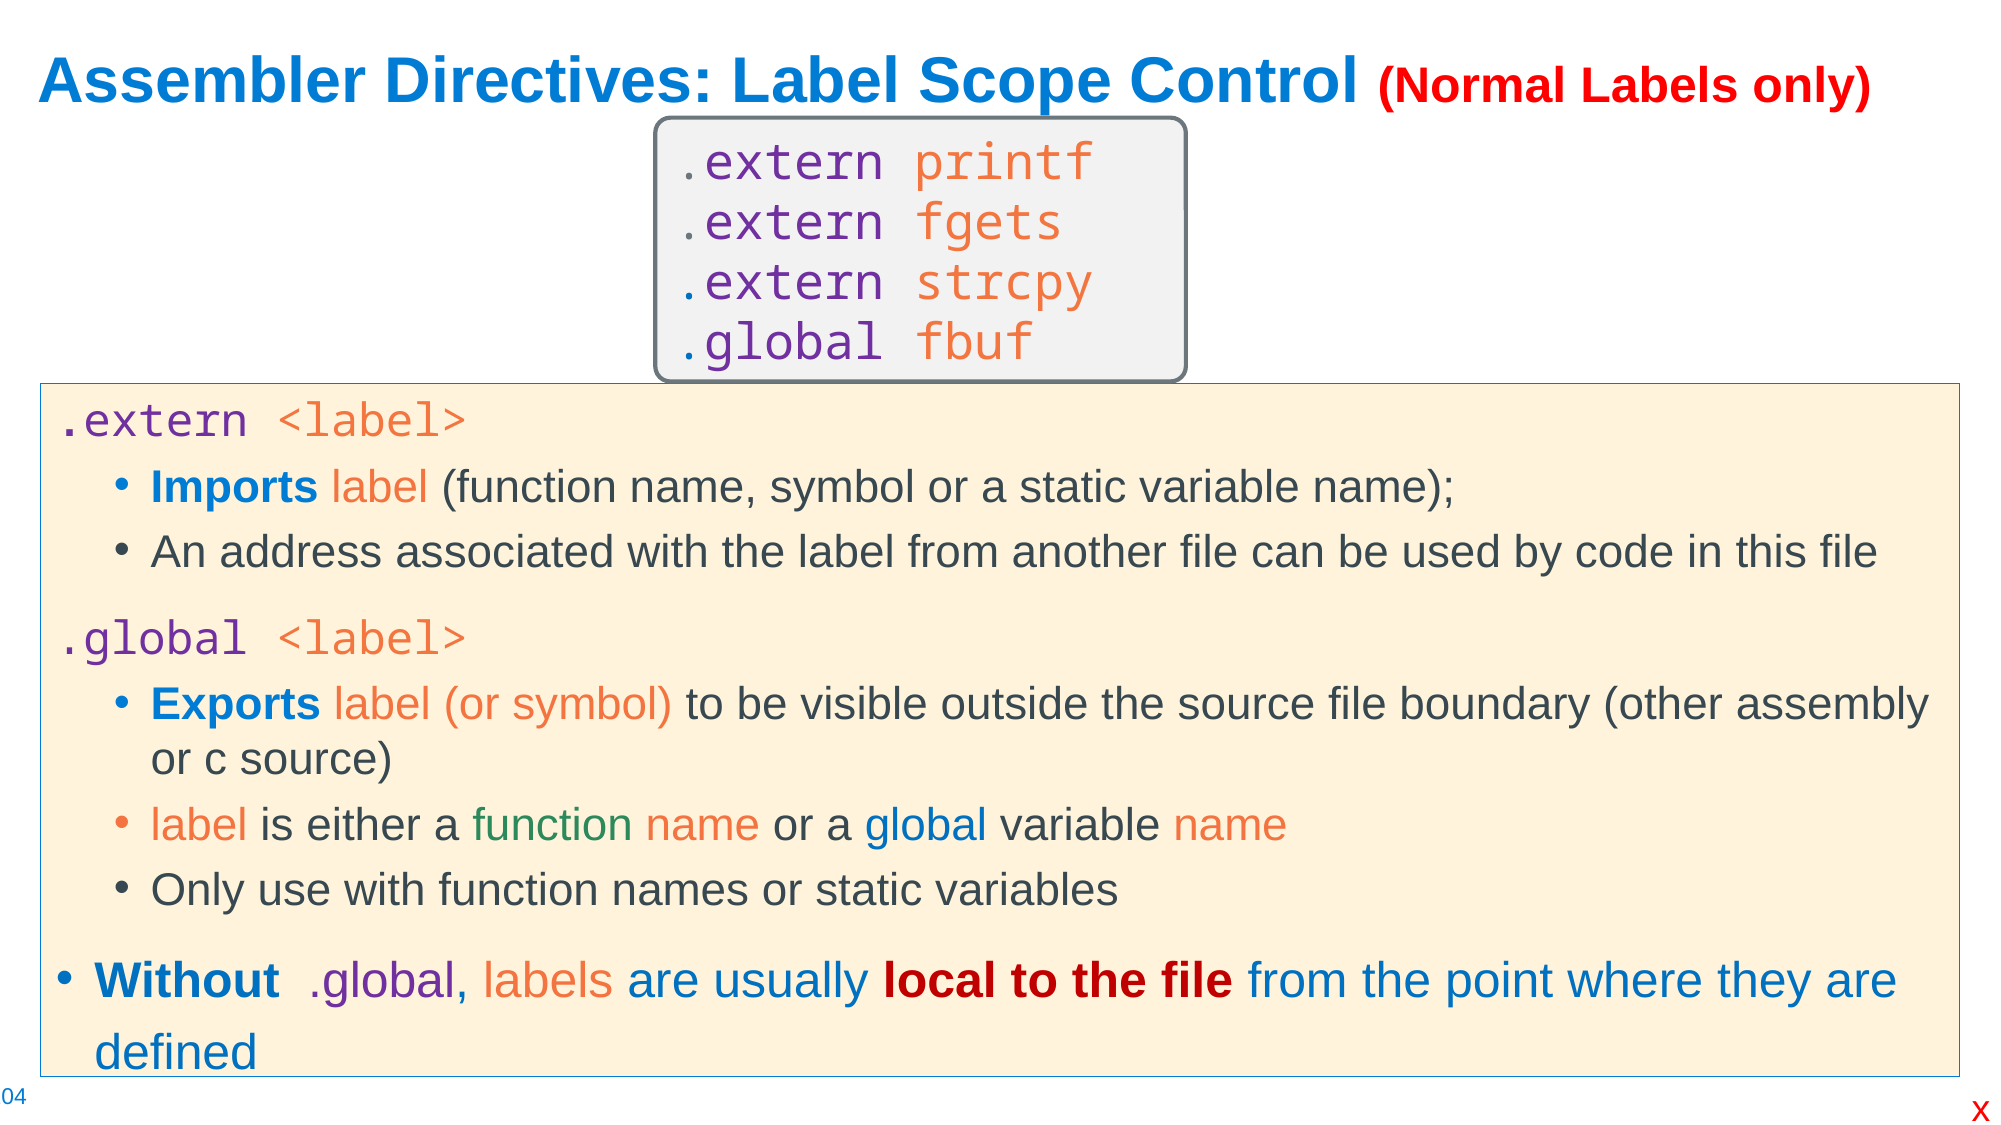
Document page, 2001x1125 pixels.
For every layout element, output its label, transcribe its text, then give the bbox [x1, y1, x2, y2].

title Assembler Directives: Label Scope Control (Normal Labels only) [22, 48, 1957, 123]
list .extern <label> Imports label (function name, symbol or a static variable name); An address associated with the label from another file can be used by code in this file .global <label> Exports label (or symbol) to be visible outside the source file boundary (other assembly or c source) label is either a function name or a global variable name Only use with function names or static variables Without .global, labels are usually local to the file from the point where they are defined [40, 383, 1960, 1077]
text_box x [1956, 1076, 2000, 1125]
text_box .extern printf .extern fgets .extern strcpy .global fbuf [655, 117, 1186, 382]
